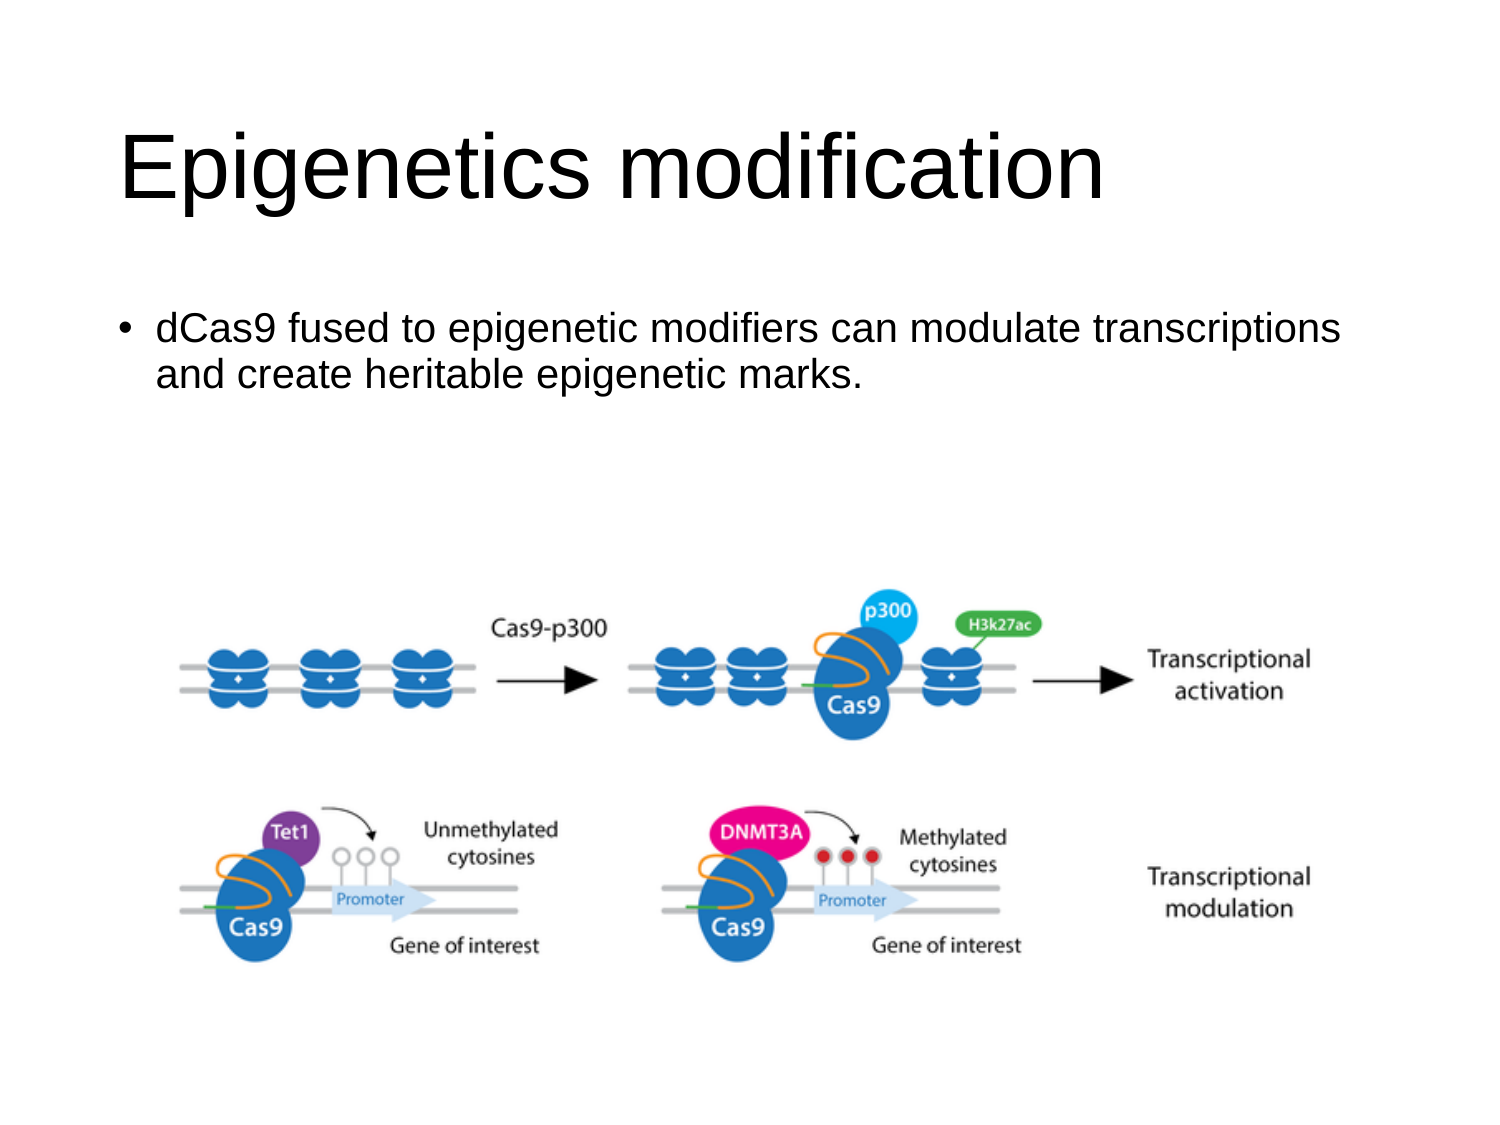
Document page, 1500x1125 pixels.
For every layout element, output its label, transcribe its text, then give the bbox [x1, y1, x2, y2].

title Epigenetics modification [103, 59, 1397, 278]
picture [170, 538, 1330, 1036]
list dCas9 fused to epigenetic modifiers can modulate transcriptions and create heritable epigenetic marks. [103, 299, 1397, 517]
